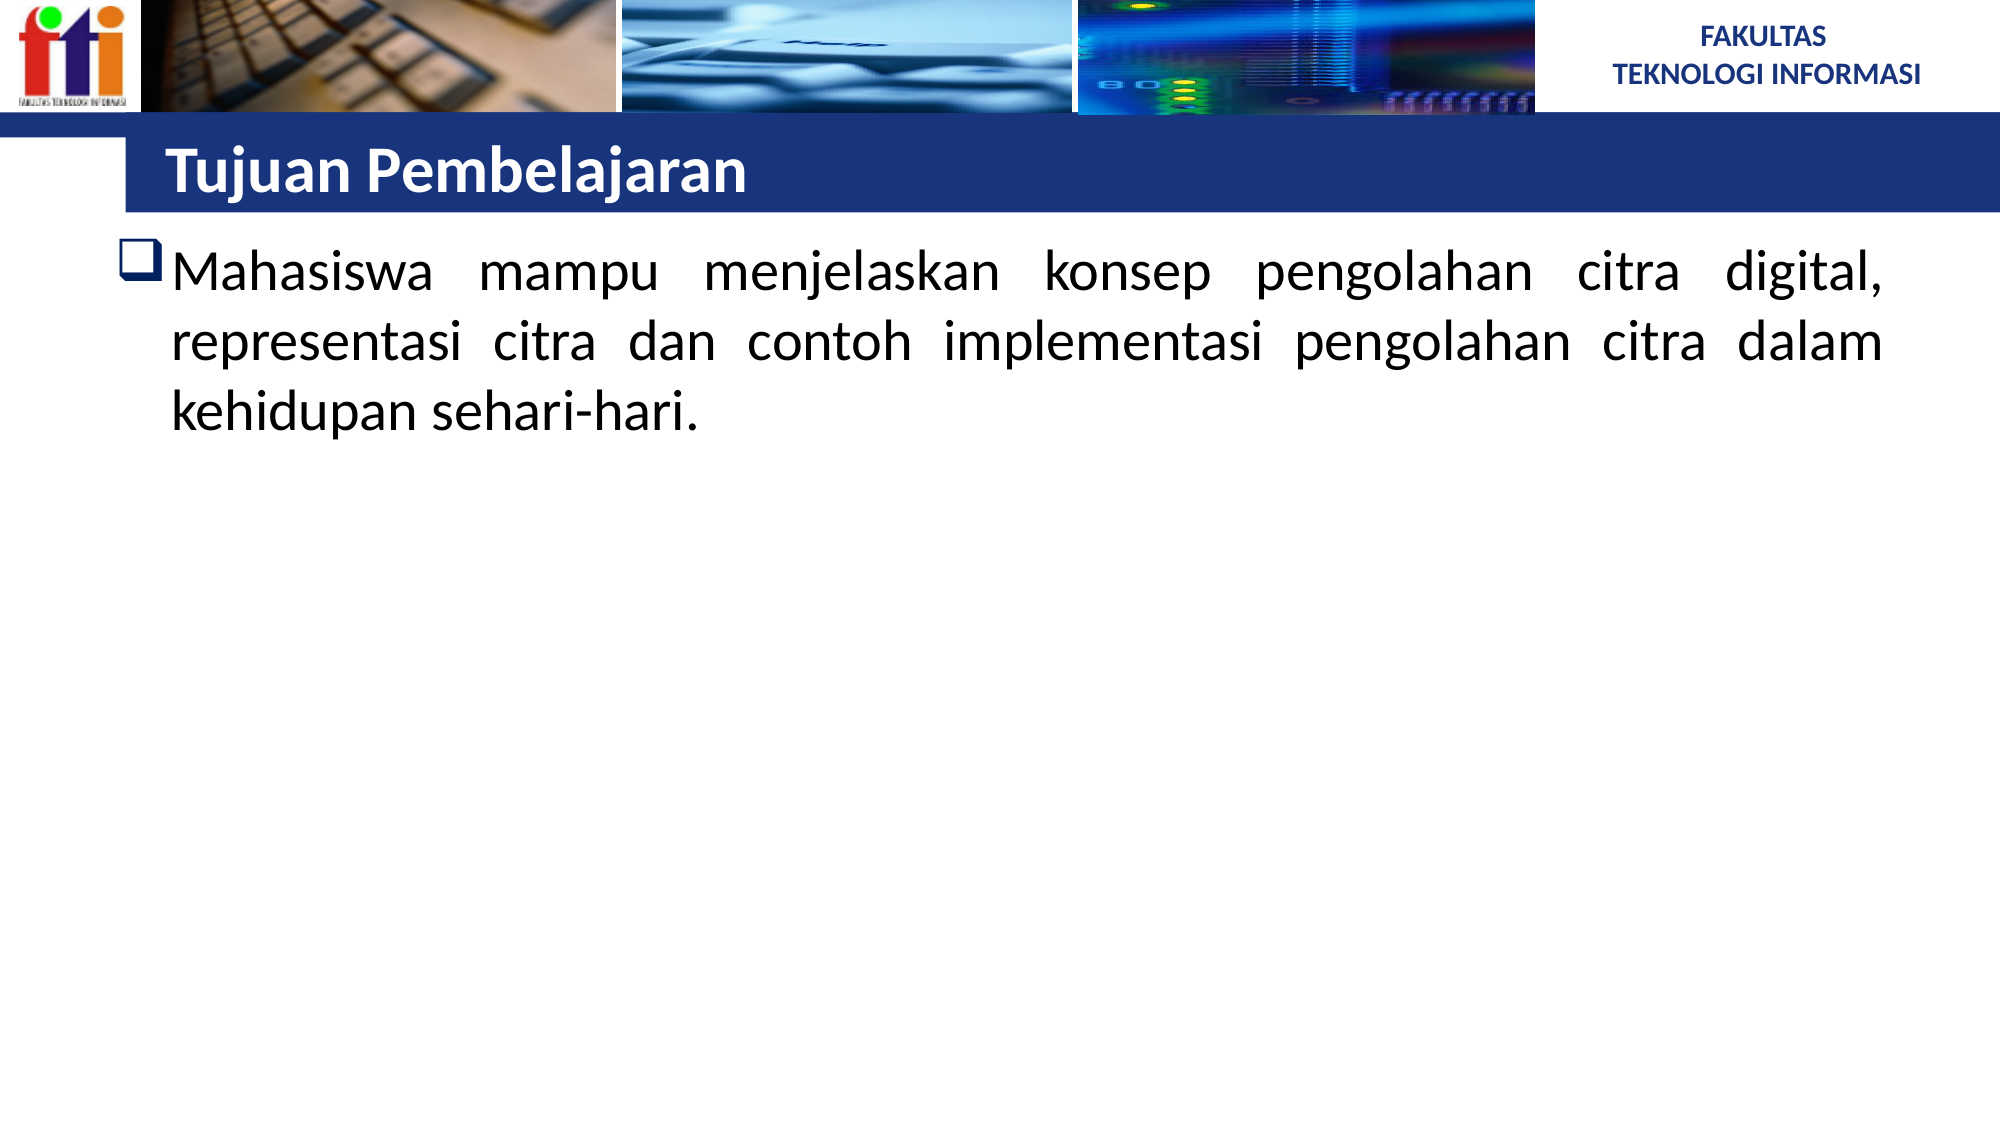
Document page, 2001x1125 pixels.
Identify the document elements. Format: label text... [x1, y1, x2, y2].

list Mahasiswa mampu menjelaskan konsep pengolahan citra digital, representasi citra dan contoh implementasi pengolahan citra dalam kehidupan sehari-hari. [99, 224, 1901, 1038]
picture [622, 0, 1072, 113]
picture [141, 0, 616, 112]
picture [19, 6, 126, 106]
title Tujuan Pembelajaran [149, 119, 1934, 213]
picture [1078, 0, 1535, 115]
